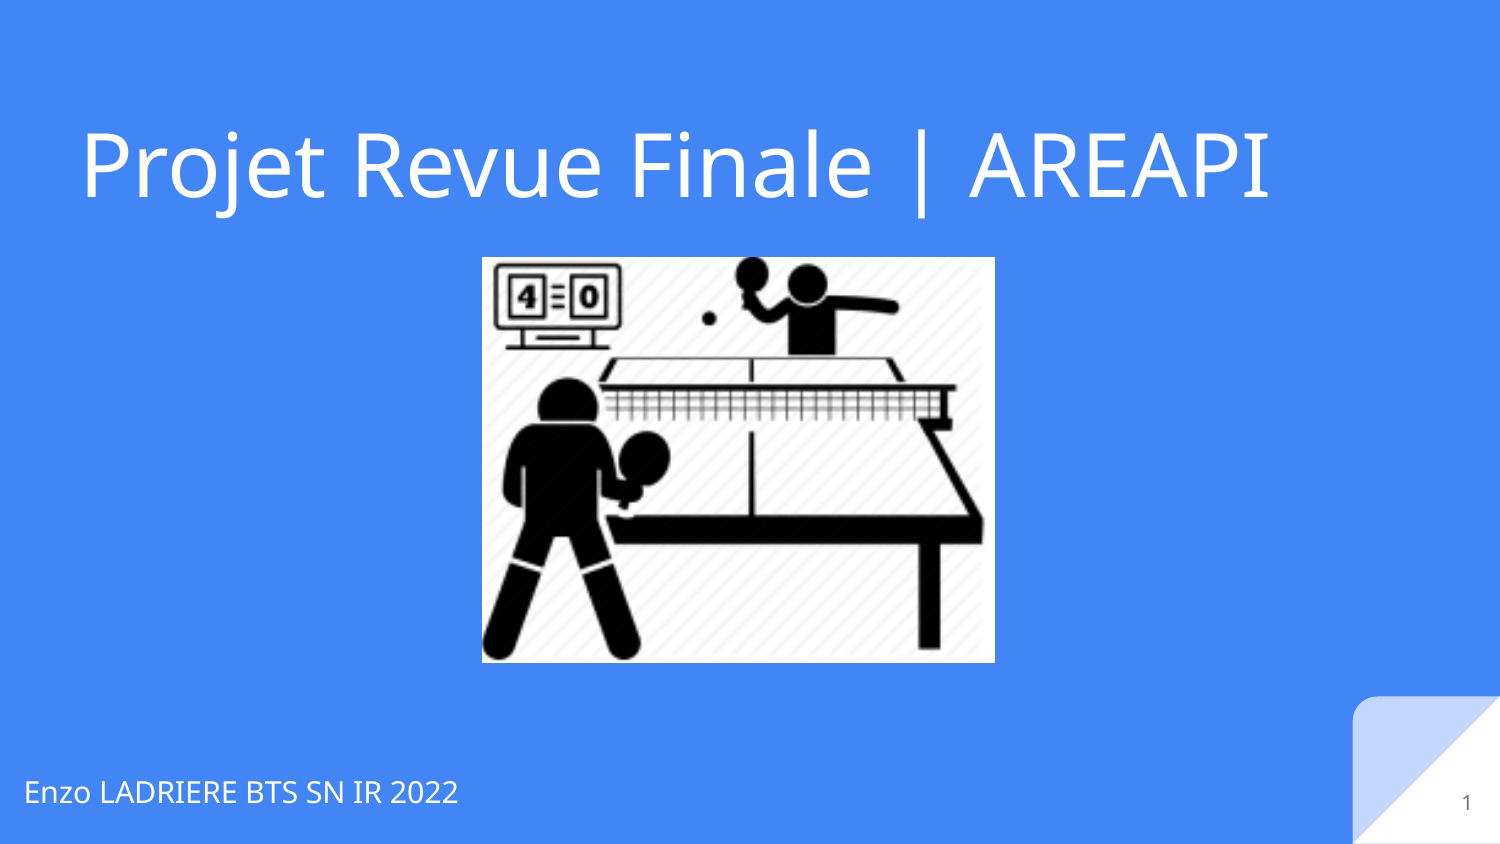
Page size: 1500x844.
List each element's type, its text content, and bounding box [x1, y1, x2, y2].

title Projet Revue Finale | AREAPI [64, 85, 1413, 239]
picture [482, 257, 995, 663]
slide_number ‹#› [1398, 770, 1489, 835]
subtitle Enzo LADRIERE BTS SN IR 2022 [8, 756, 1326, 828]
